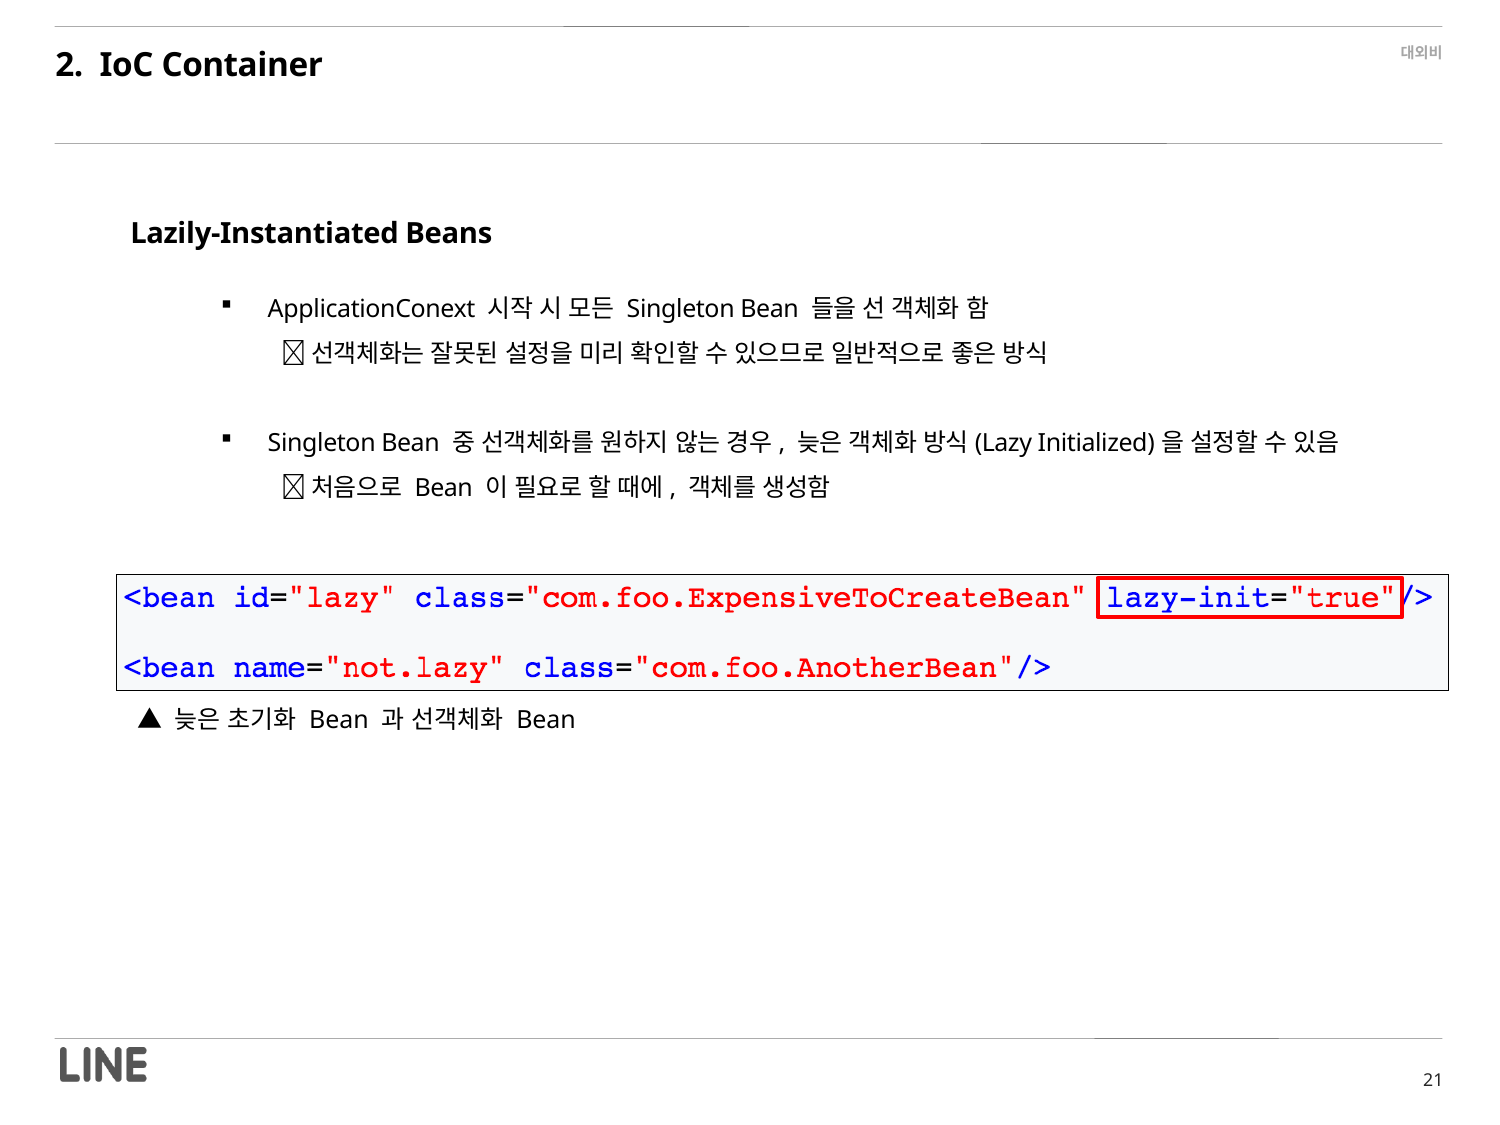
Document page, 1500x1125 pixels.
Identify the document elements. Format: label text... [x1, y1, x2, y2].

text_box 2. IoC Container [40, 27, 734, 139]
picture [115, 574, 1449, 692]
text_box ApplicationConext 시작 시 모든 Singleton Bean 들을 선 객체화 함  선객체화는 잘못된 설정을 미리 확인할 수 있으므로 일반적으로 좋은 방식 Singleton Bean 중 선객체화를 원하지 않는 경우, 늦은 객체화 방식(Lazy Initialized)을 설정할 수 있음  처음으로 Bean 이 필요로 할 때에, 객체를 생성함 [206, 269, 1495, 510]
picture [58, 1046, 148, 1082]
text_box ▲ 늦은 초기화 Bean 과 선객체화 Bean [122, 699, 591, 741]
text_box Lazily-Instantiated Beans [115, 189, 1365, 257]
